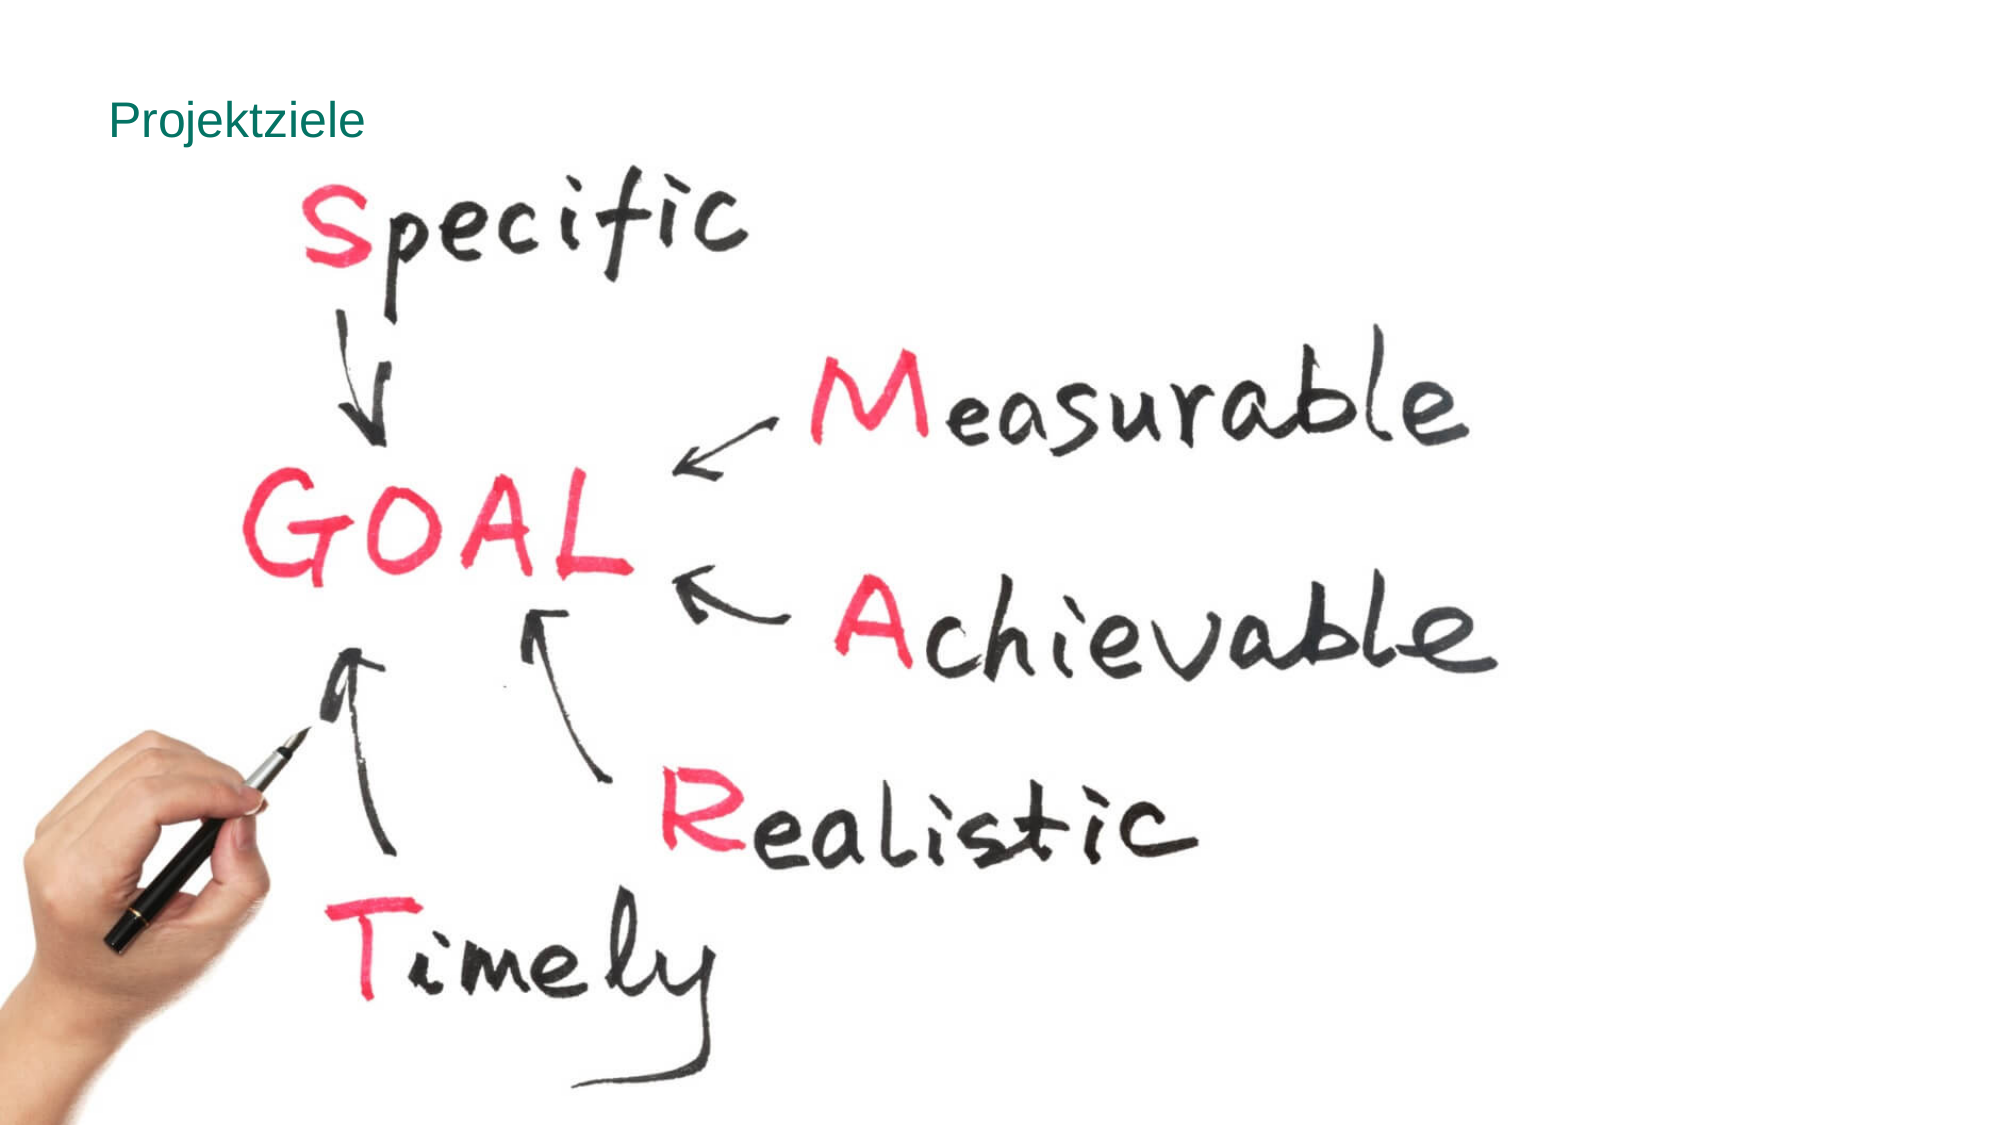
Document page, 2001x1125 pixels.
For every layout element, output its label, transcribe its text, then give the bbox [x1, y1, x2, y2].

title Projektziele [108, 94, 1377, 106]
picture [0, 107, 1536, 1125]
